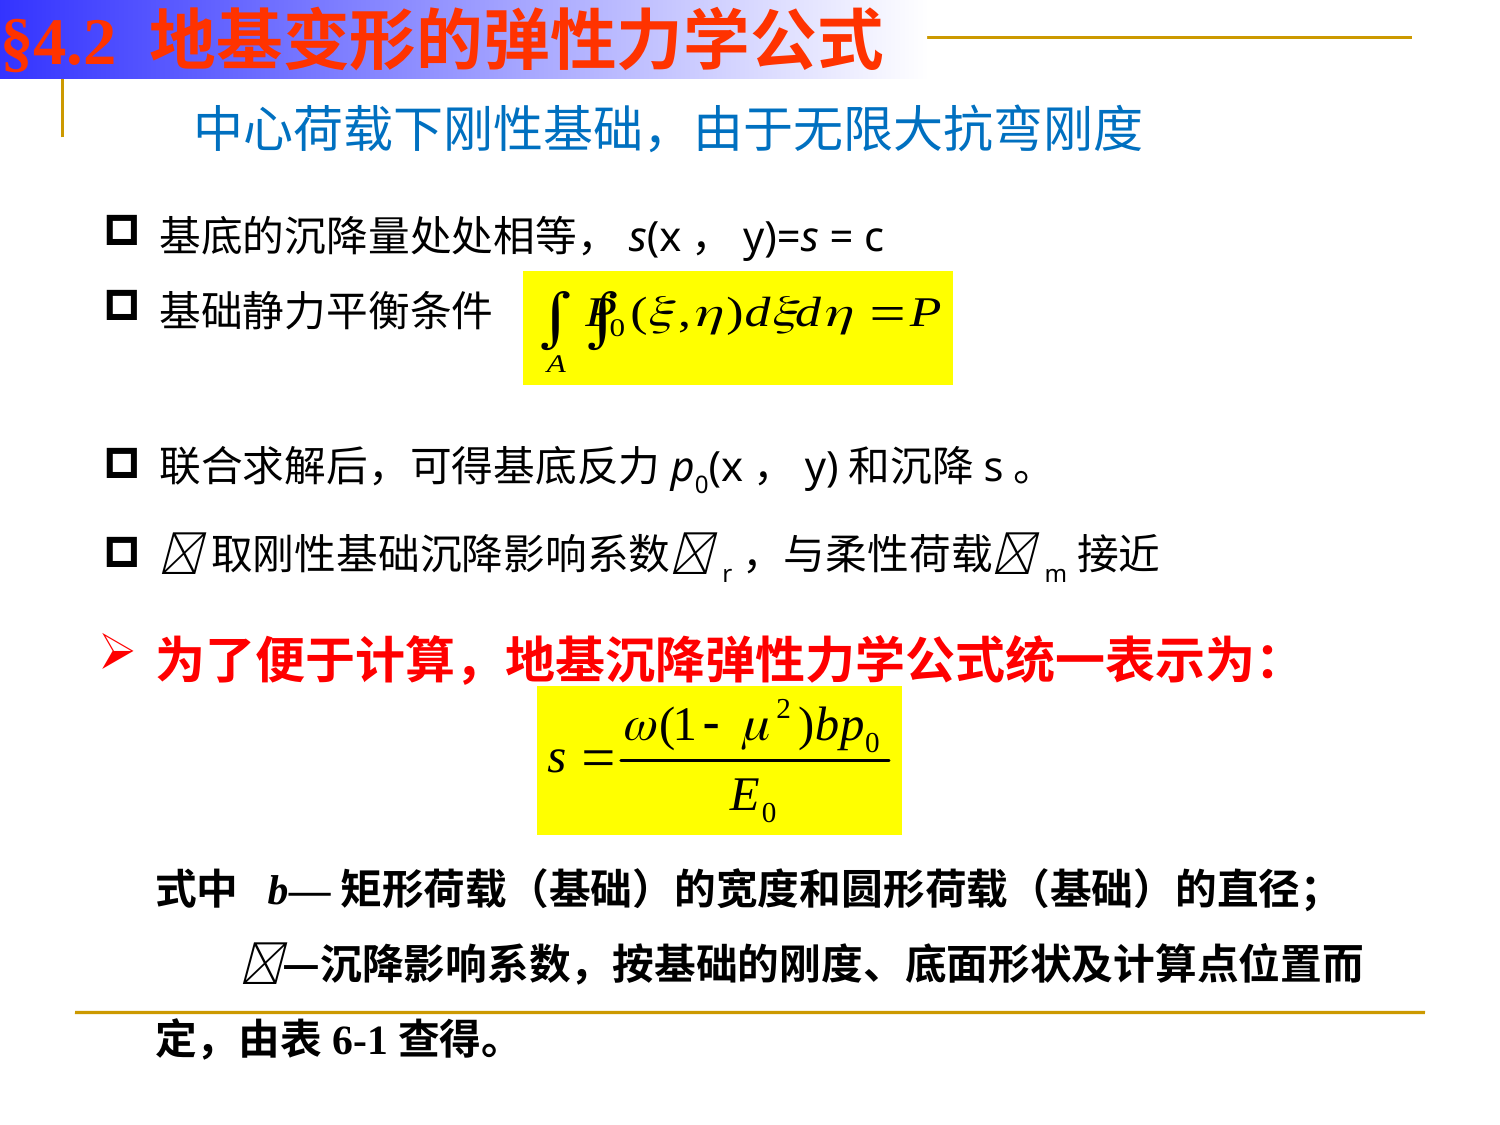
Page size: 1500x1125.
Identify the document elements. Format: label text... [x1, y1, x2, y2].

text_box 为了便于计算，地基沉降弹性力学公式统一表示为： 式中 b—矩形荷载（基础）的宽度和圆形荷载（基础）的直径； —沉降影响系数，按基础的刚度、底面形状及计算点位置而定，由表6-1查得。 [84, 590, 1384, 1071]
text_box 中心荷载下刚性基础，由于无限大抗弯刚度 [178, 89, 1159, 165]
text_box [522, 270, 954, 386]
text_box 基底的沉降量处处相等，s(x，y)=s = c 基础静力平衡条件 联合求解后，可得基底反力p0(x，y)和沉降s。 取刚性基础沉降影响系数r，与柔性荷载m接近 [88, 177, 1424, 591]
text_box §4.2 地基变形的弹性力学公式 [0, 0, 928, 79]
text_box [537, 685, 903, 836]
